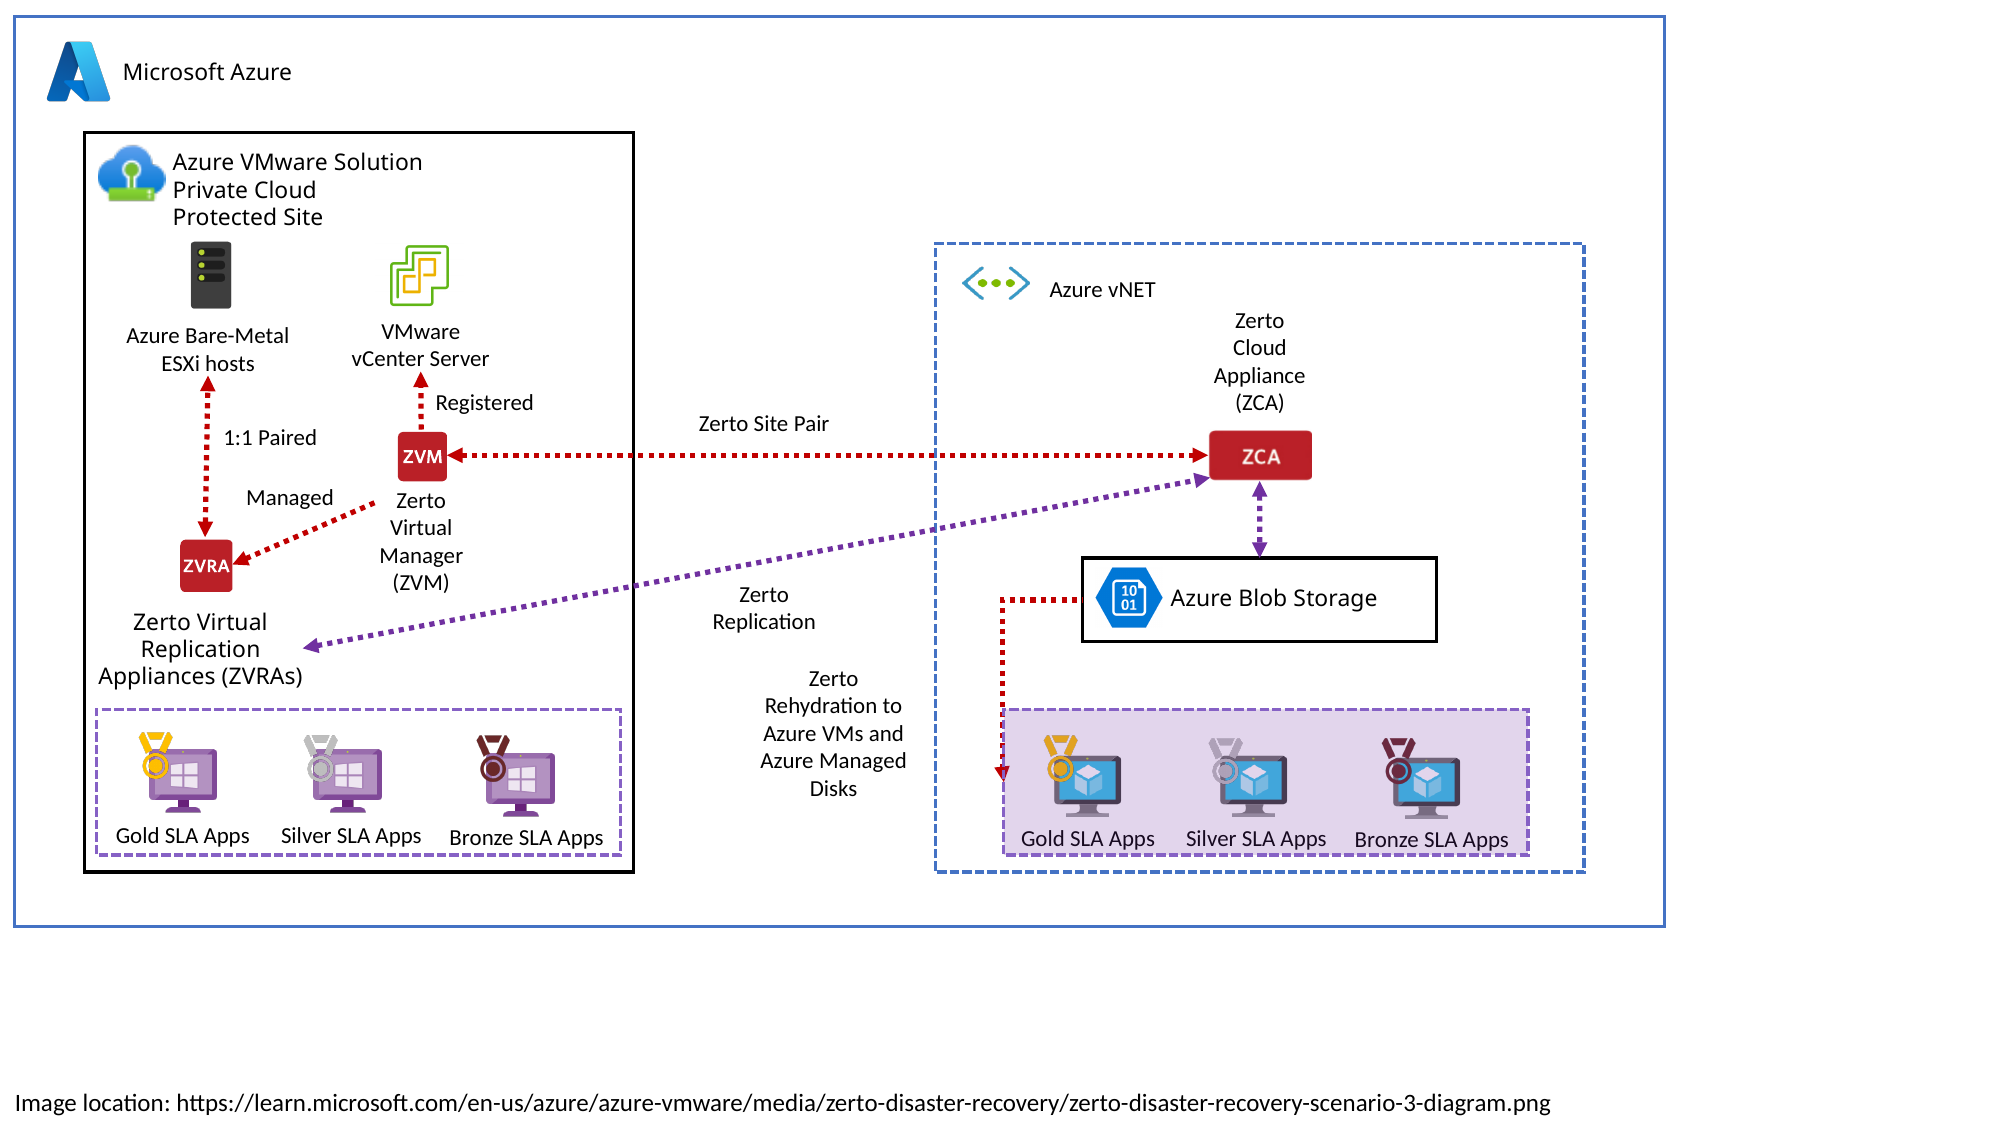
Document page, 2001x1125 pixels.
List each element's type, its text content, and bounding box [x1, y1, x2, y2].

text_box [14, 16, 1665, 927]
text_box Image location: https://learn.microsoft.com/en-us/azure/azure-vmware/media/zerto-disaster-recovery/zerto-disaster-recovery-scenario-3-diagram.png [0, 1079, 1659, 1125]
